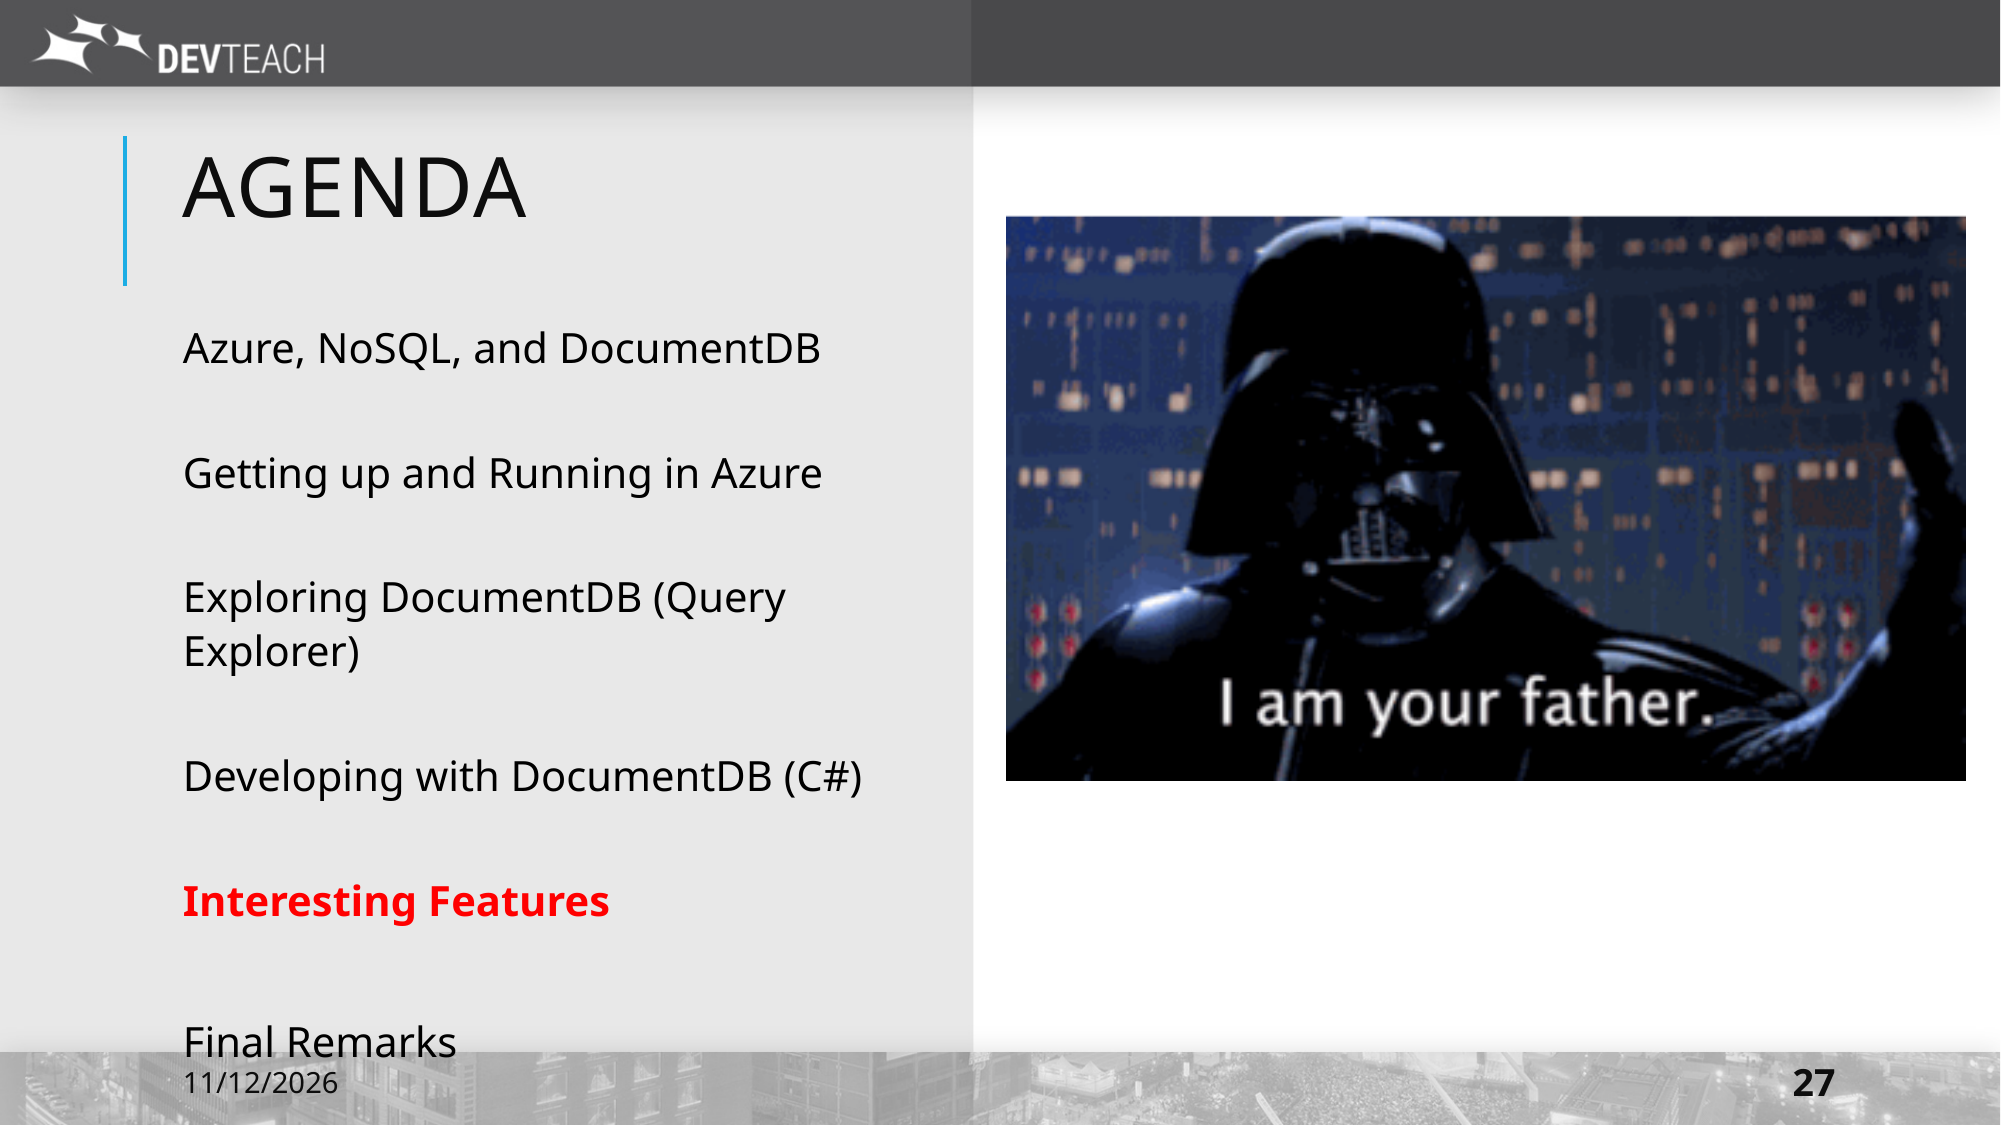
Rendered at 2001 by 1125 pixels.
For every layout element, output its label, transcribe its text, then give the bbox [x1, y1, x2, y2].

list Azure, NoSQL, and DocumentDB Getting up and Running in Azure Exploring DocumentDB (Query Explorer) Developing with DocumentDB (C#) Interesting Features Final Remarks [168, 310, 933, 1004]
title Agenda [168, 135, 933, 253]
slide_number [168, 1061, 522, 1107]
picture [0, 0, 2001, 1125]
slide_number 27 [1777, 1061, 1938, 1107]
